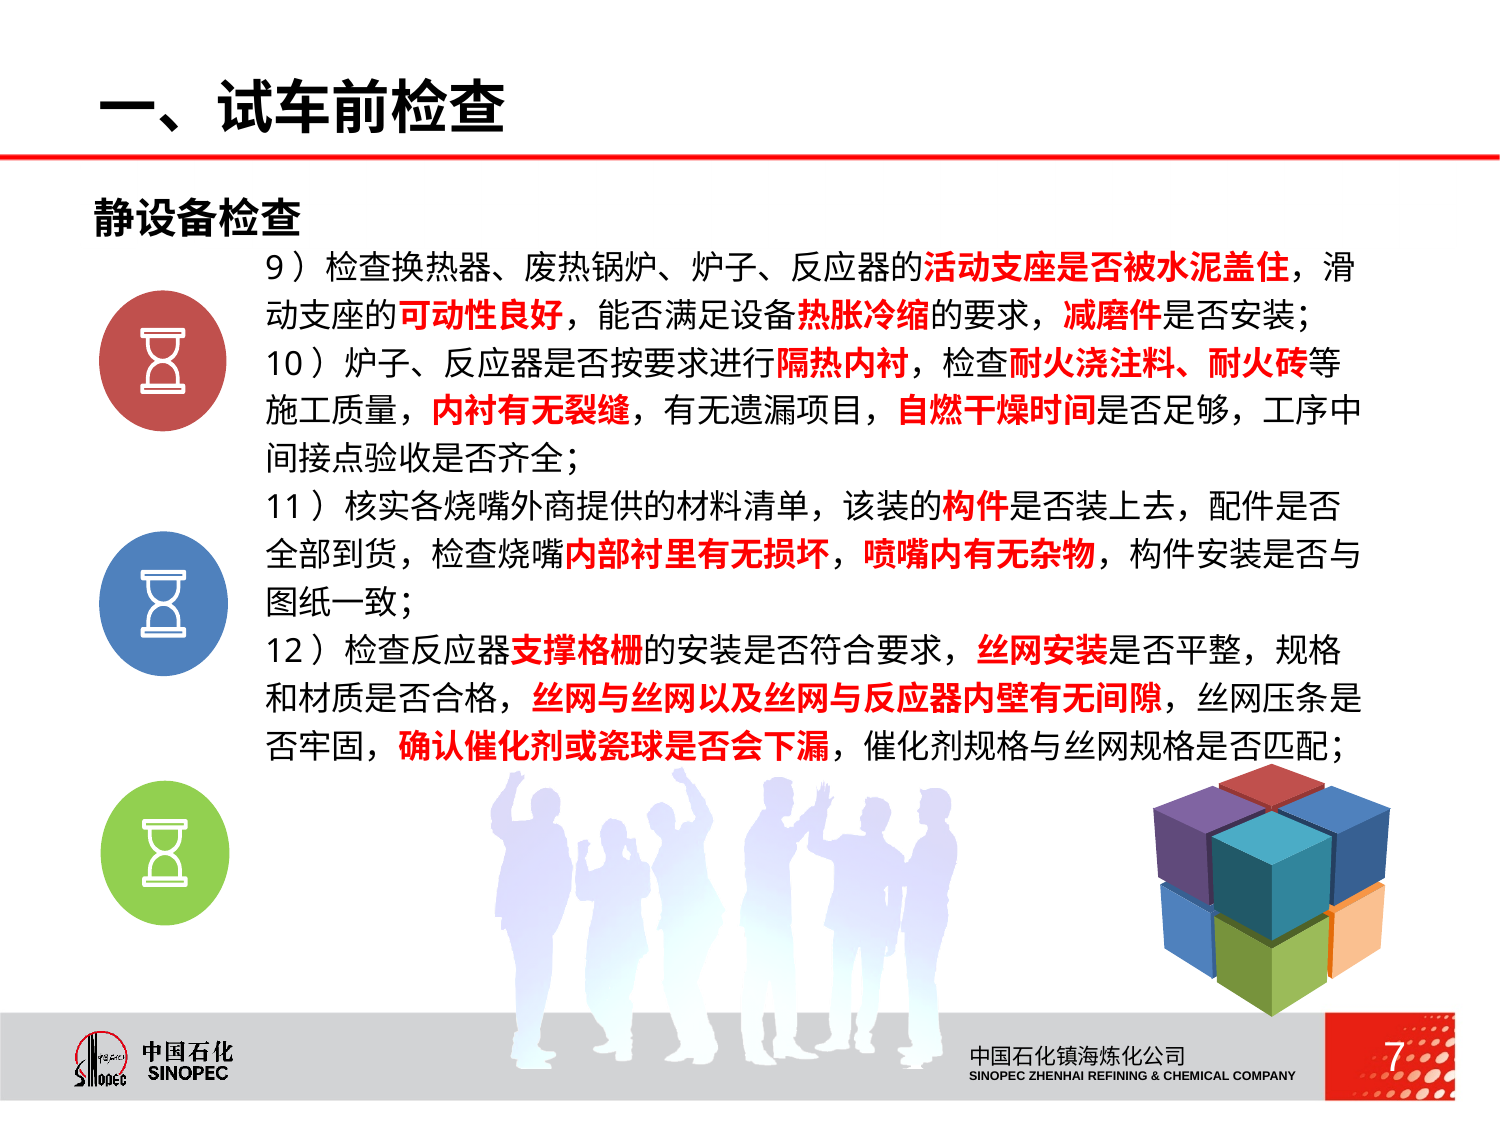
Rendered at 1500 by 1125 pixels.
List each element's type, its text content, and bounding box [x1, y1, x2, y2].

text_box [100, 793, 230, 926]
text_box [1152, 763, 1392, 1018]
slide_number 7 [1368, 1025, 1470, 1086]
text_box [135, 237, 1364, 827]
text_box [142, 835, 188, 887]
text_box [99, 542, 129, 665]
text_box 静设备检查 [100, 179, 1441, 232]
picture [0, 0, 1500, 1125]
text_box SINOPEC ZHENHAI REFINING & CHEMICAL COMPANY [954, 1060, 1373, 1106]
text_box [99, 301, 129, 421]
text_box 中国石化镇海炼化公司 [968, 1034, 1317, 1060]
text_box 一、试车前检查 [87, 64, 904, 144]
